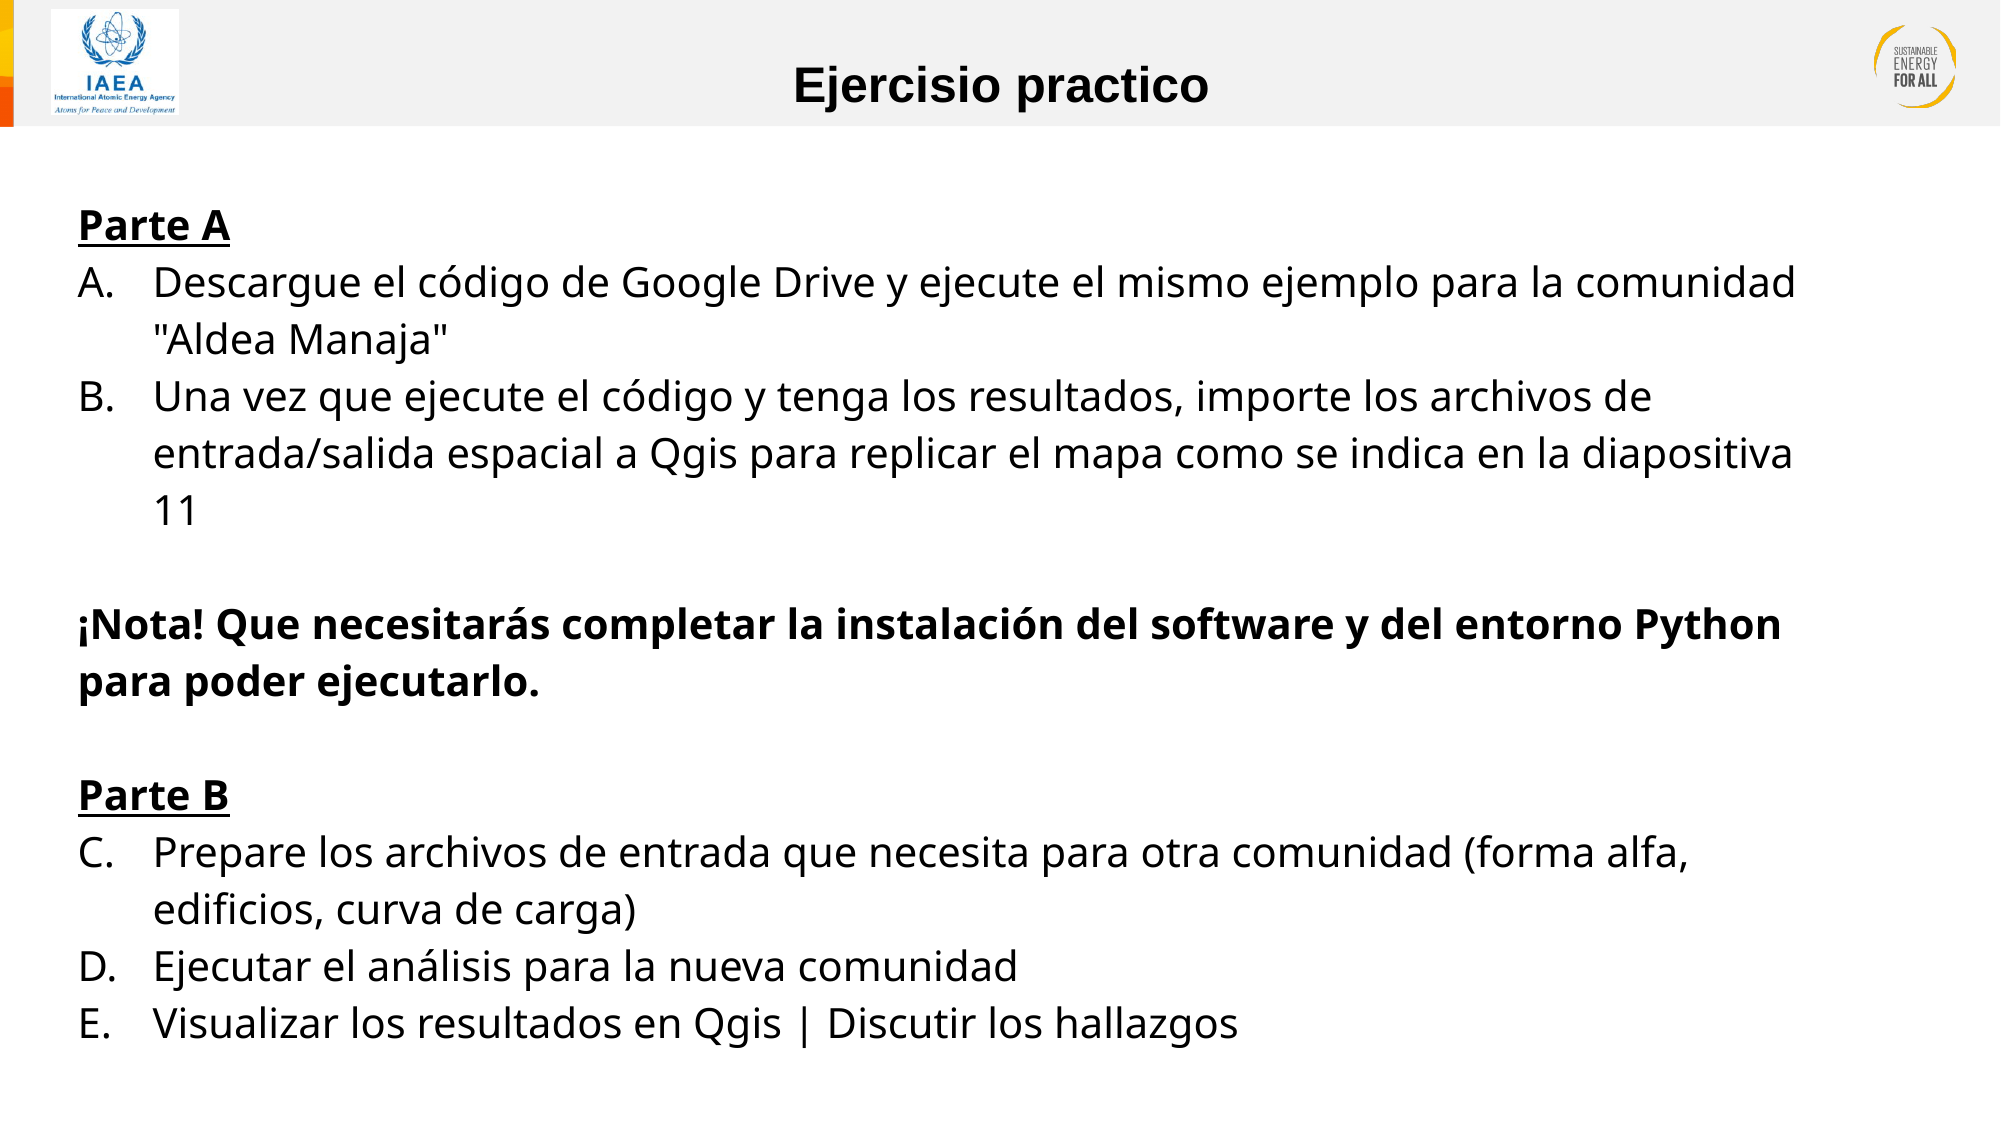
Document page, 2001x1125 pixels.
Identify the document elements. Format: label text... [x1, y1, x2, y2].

picture [50, 8, 179, 116]
title Ejercisio practico [232, 43, 1771, 122]
text_box Parte A Descargue el código de Google Drive y ejecute el mismo ejemplo para la comunidad "Aldea Manaja" Una vez que ejecute el código y tenga los resultados, importe los archivos de entrada/salida espacial a Qgis para replicar el mapa como se indica en la diapositiva 11 ¡Nota! Que necesitarás completar la instalación del software y del entorno Python para poder ejecutarlo. Parte B Prepare los archivos de entrada que necesita para otra comunidad (forma alfa, edificios, curva de carga) Ejecutar el análisis para la nueva comunidad Visualizar los resultados en Qgis | Discutir los hallazgos [62, 184, 1858, 1055]
picture [0, 0, 14, 126]
